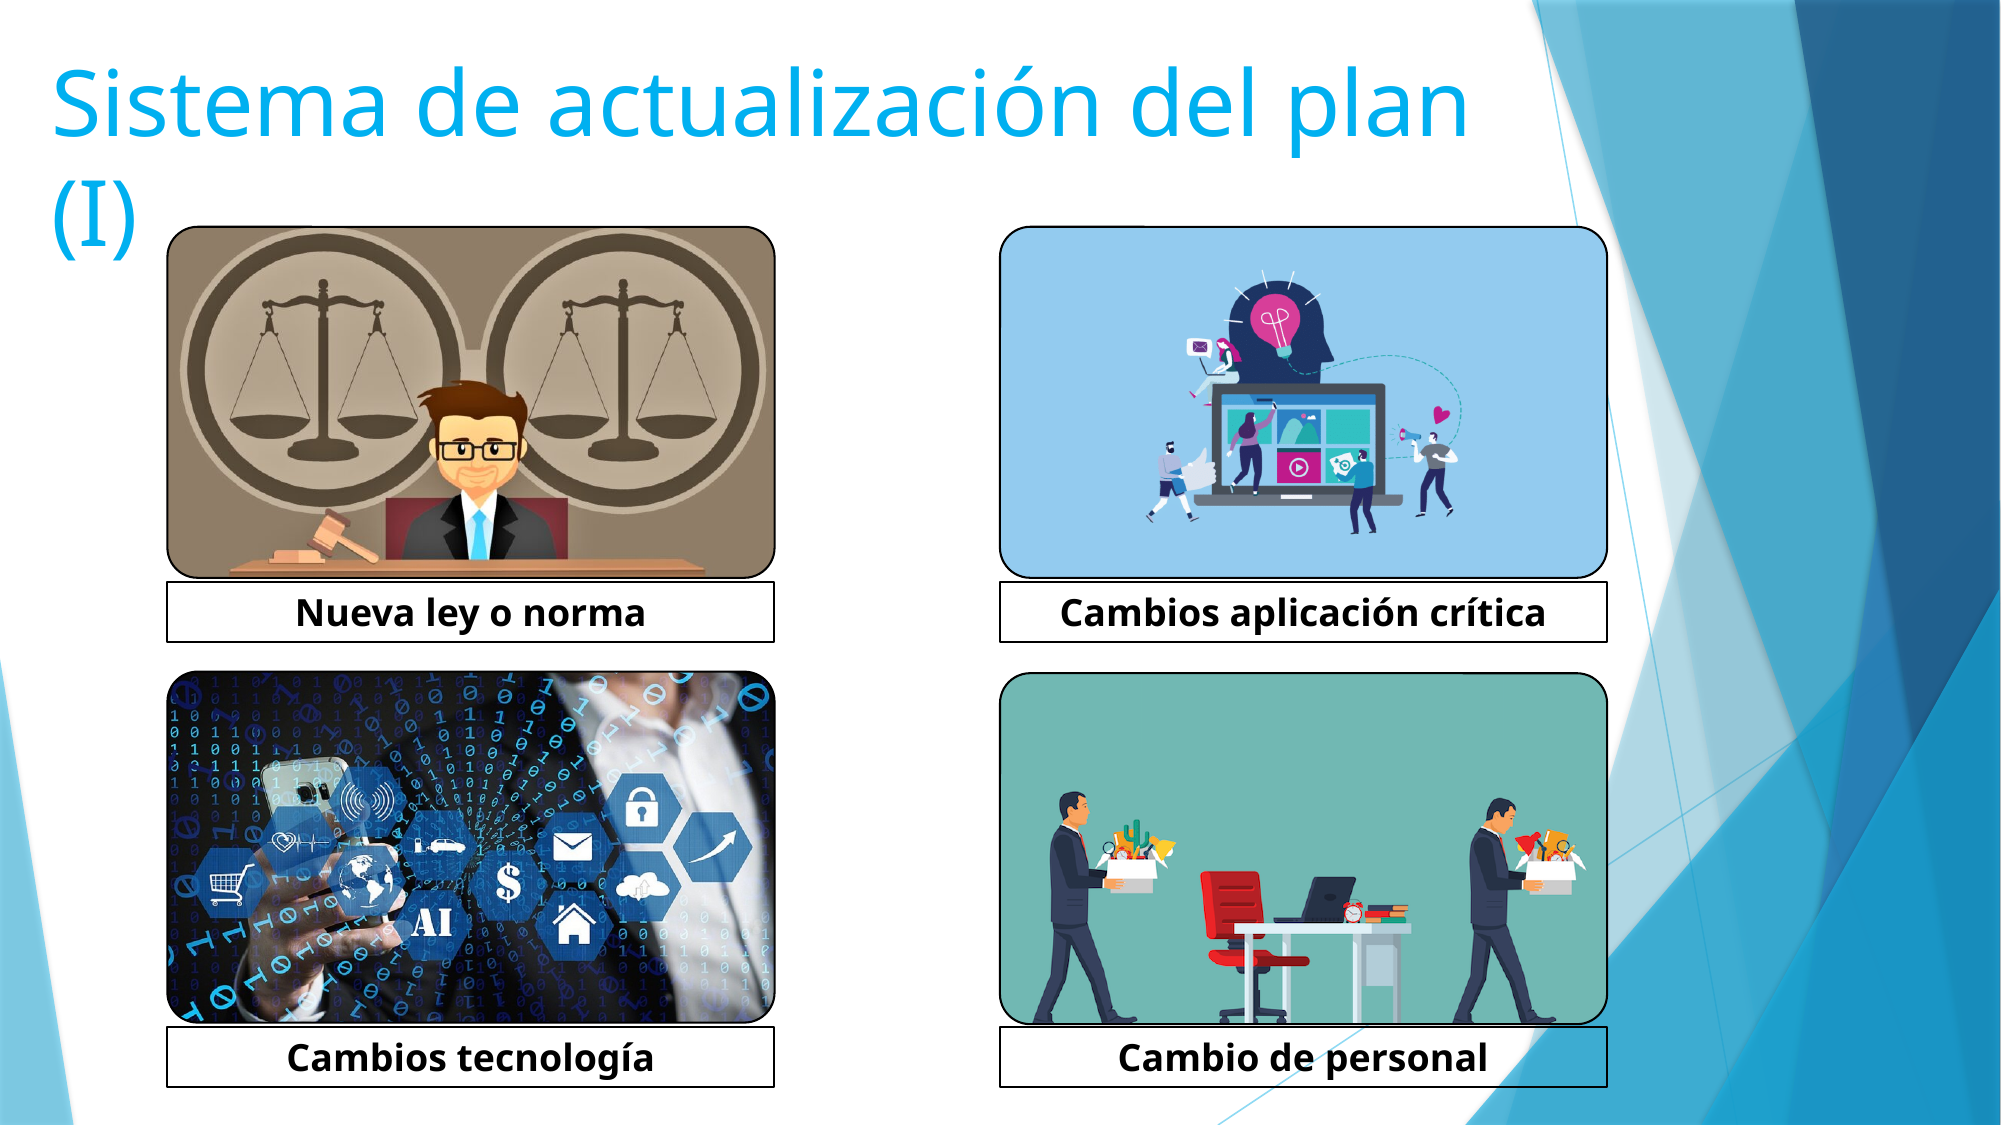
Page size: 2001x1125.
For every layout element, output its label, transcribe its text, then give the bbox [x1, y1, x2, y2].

text_box Cambio de personal [999, 1032, 1608, 1087]
text_box Nueva ley o norma [167, 586, 775, 642]
text_box Cambios tecnología [167, 1031, 775, 1087]
picture [166, 671, 776, 1024]
picture [999, 672, 1608, 1025]
picture [166, 226, 776, 579]
picture [999, 226, 1608, 579]
text_box Sistema de actualización del plan (I) [36, 37, 1569, 273]
text_box Cambios aplicación crítica [999, 586, 1608, 642]
